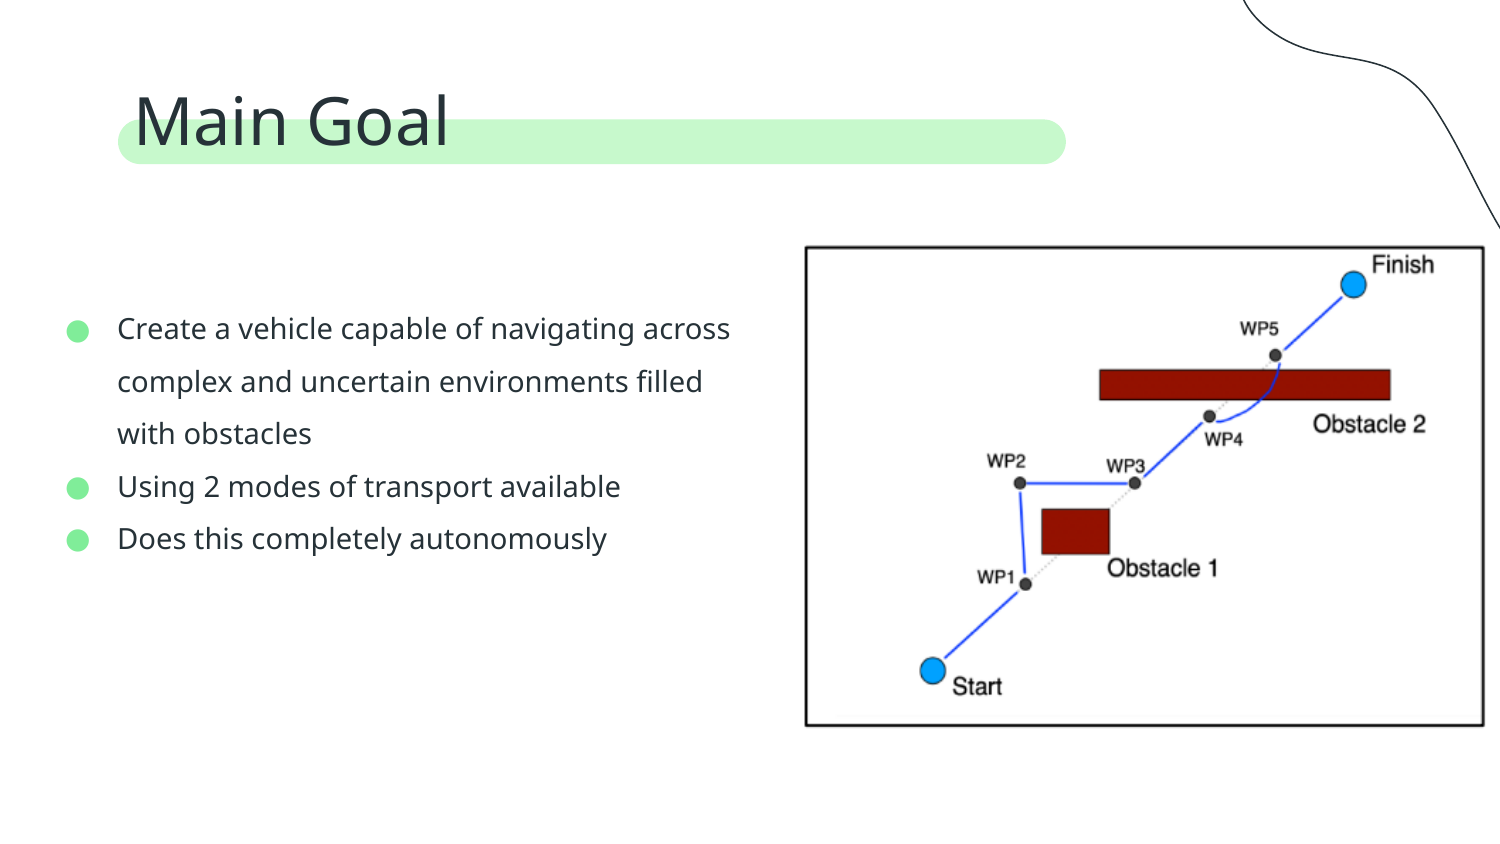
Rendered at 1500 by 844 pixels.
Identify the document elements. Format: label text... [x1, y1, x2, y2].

picture [801, 241, 1488, 730]
title Main Goal [118, 63, 1382, 165]
text_box Create a vehicle capable of navigating across complex and uncertain environments filled with obstacles Using 2 modes of transport available Does this completely autonomously [27, 278, 780, 675]
